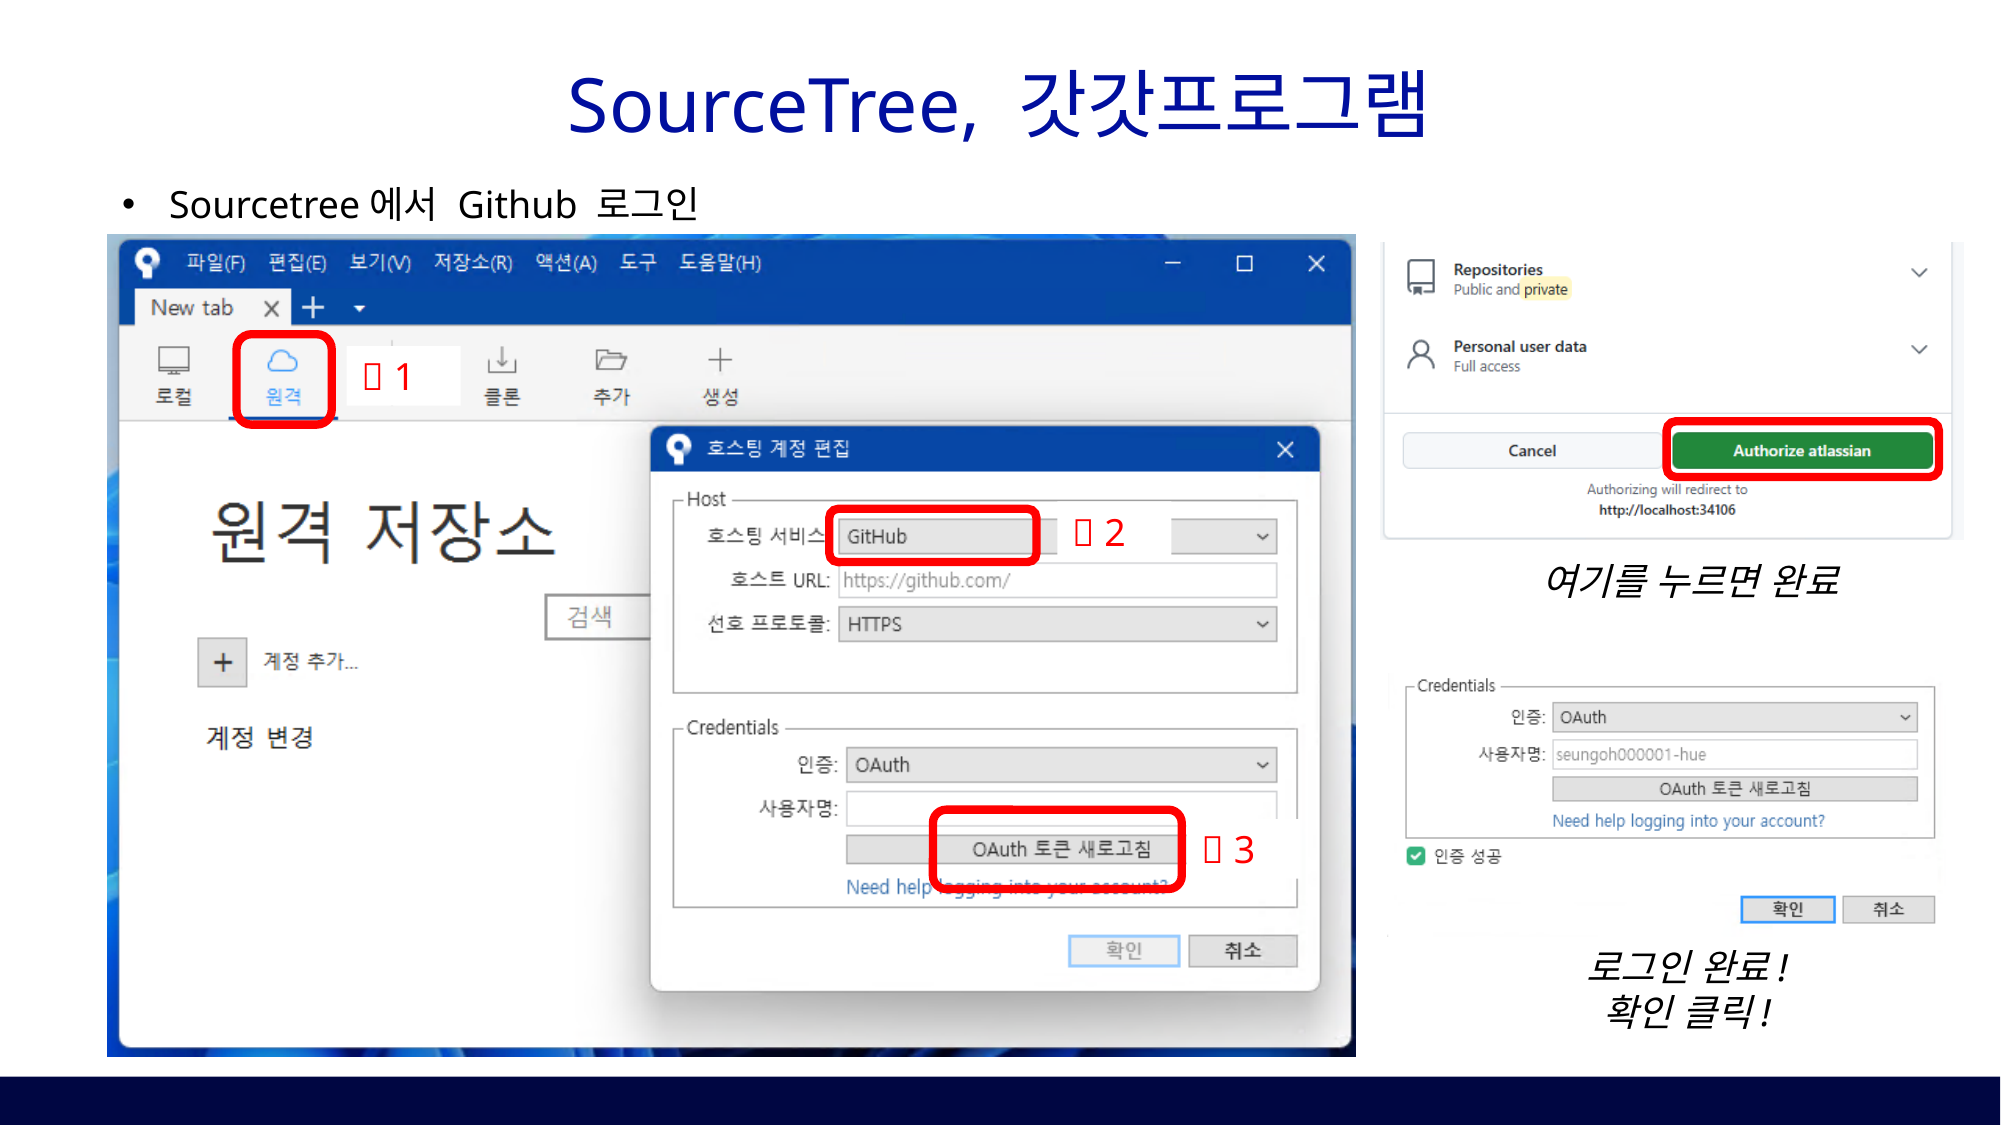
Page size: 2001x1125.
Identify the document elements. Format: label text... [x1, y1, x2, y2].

text_box 로그인 완료! 확인 클릭! [1481, 937, 1893, 1042]
text_box 여기를 누르면 완료 [1485, 550, 1897, 611]
picture [107, 234, 1356, 1057]
picture [1387, 673, 1946, 937]
picture [1380, 242, 1964, 540]
title SourceTree, 갓갓프로그램 [137, 0, 1863, 217]
text_box Sourcetree에서 Github 로그인 [107, 173, 1097, 234]
